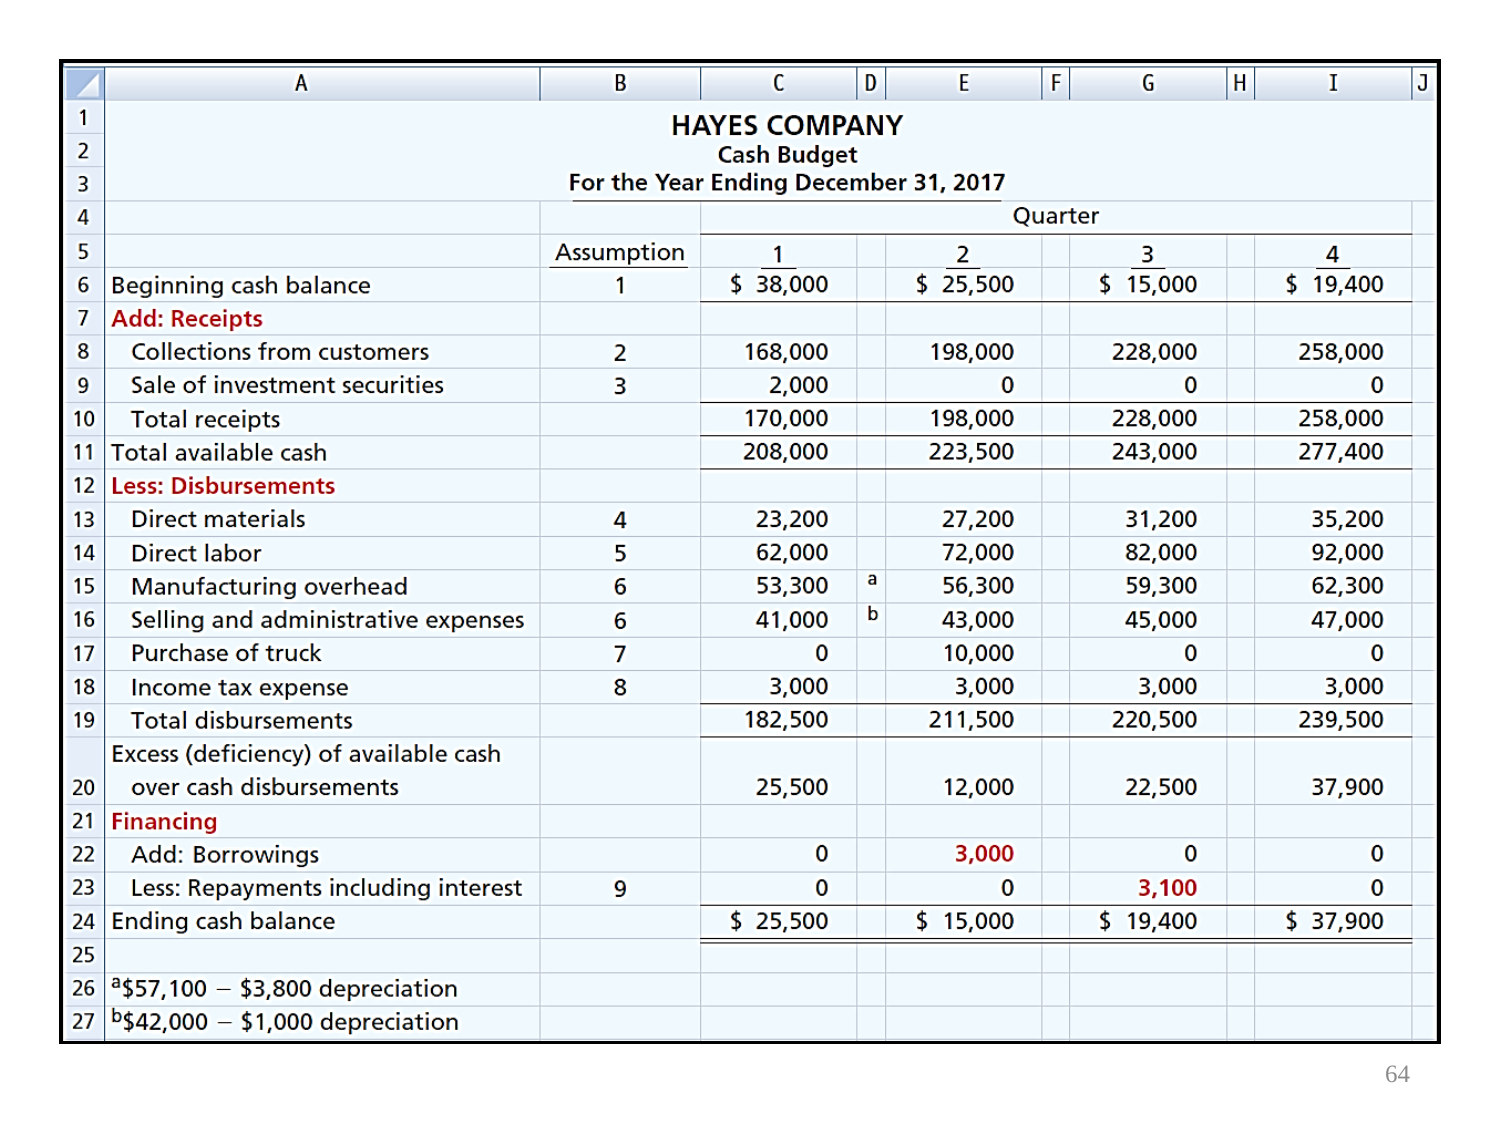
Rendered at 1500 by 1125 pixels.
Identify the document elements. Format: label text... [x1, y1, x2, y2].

slide_number 64 [1074, 1051, 1425, 1103]
picture [62, 62, 1438, 1042]
